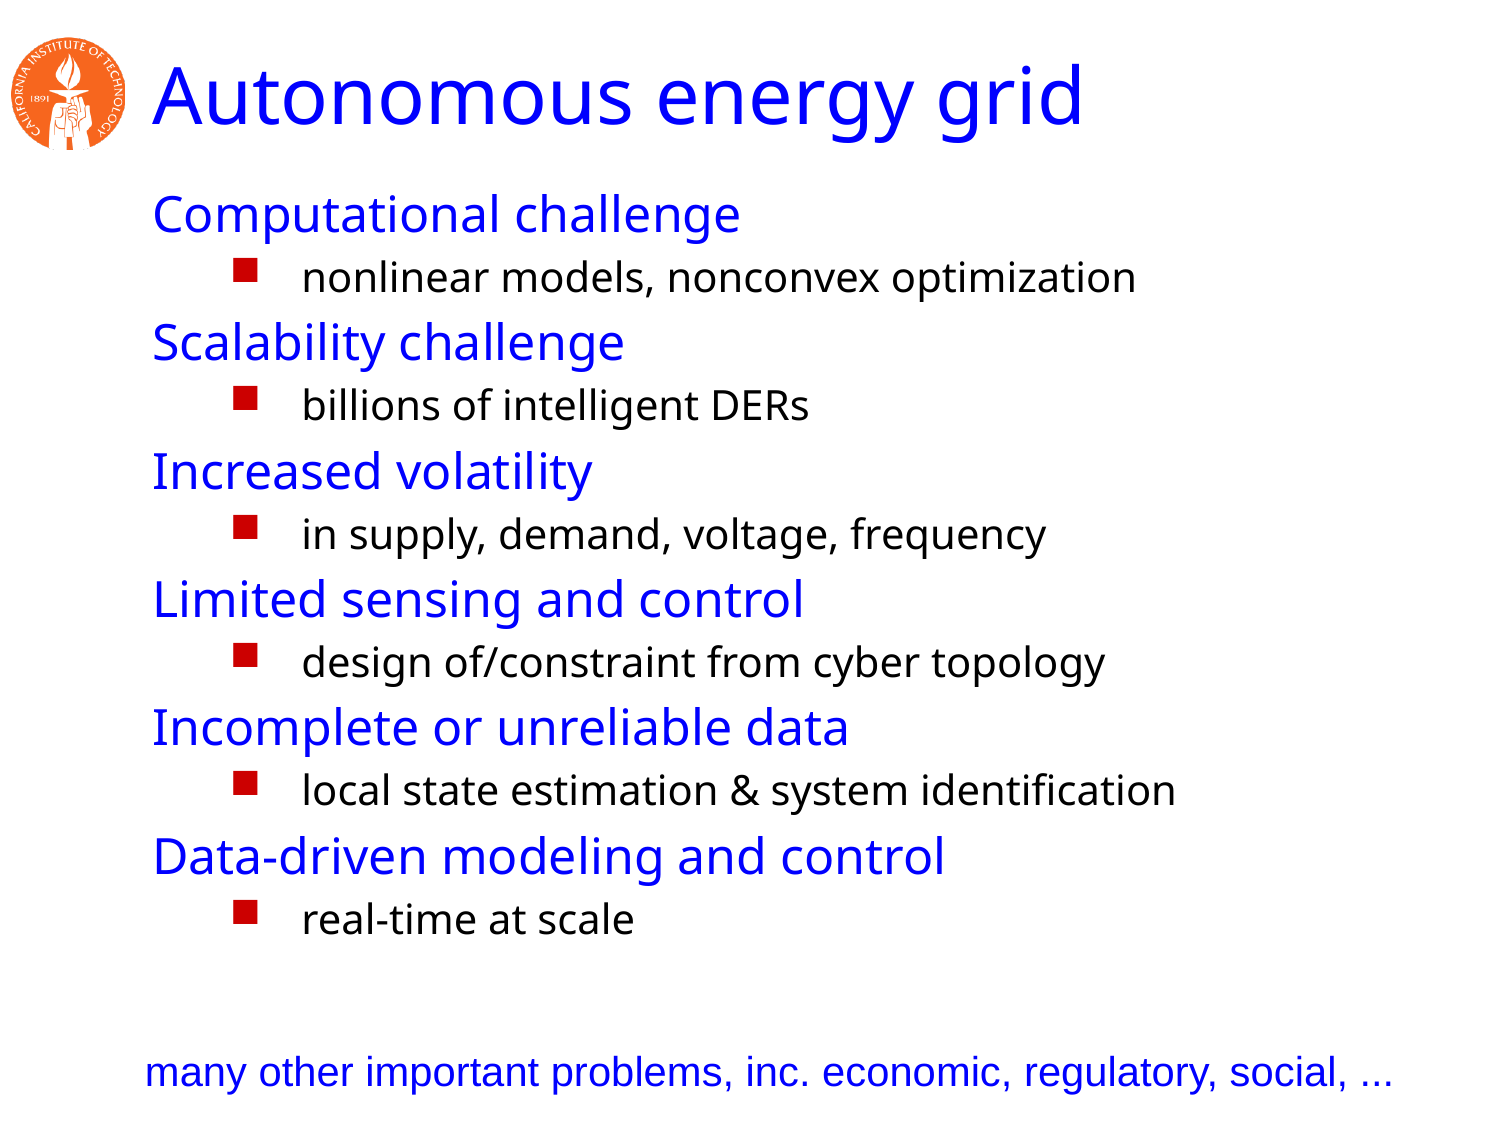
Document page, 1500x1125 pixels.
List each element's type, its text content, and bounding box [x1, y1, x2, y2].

text_box many other important problems, inc. economic, regulatory, social, ... [130, 1037, 1410, 1103]
text_box Computational challenge nonlinear models, nonconvex optimization Scalability challenge billions of intelligent DERs Increased volatility in supply, demand, voltage, frequency Limited sensing and control design of/constraint from cyber topology Incomplete or unreliable data local state estimation & system identification Data-driven modeling and control real-time at scale [137, 174, 1488, 1000]
title Autonomous energy grid [137, 37, 1463, 174]
